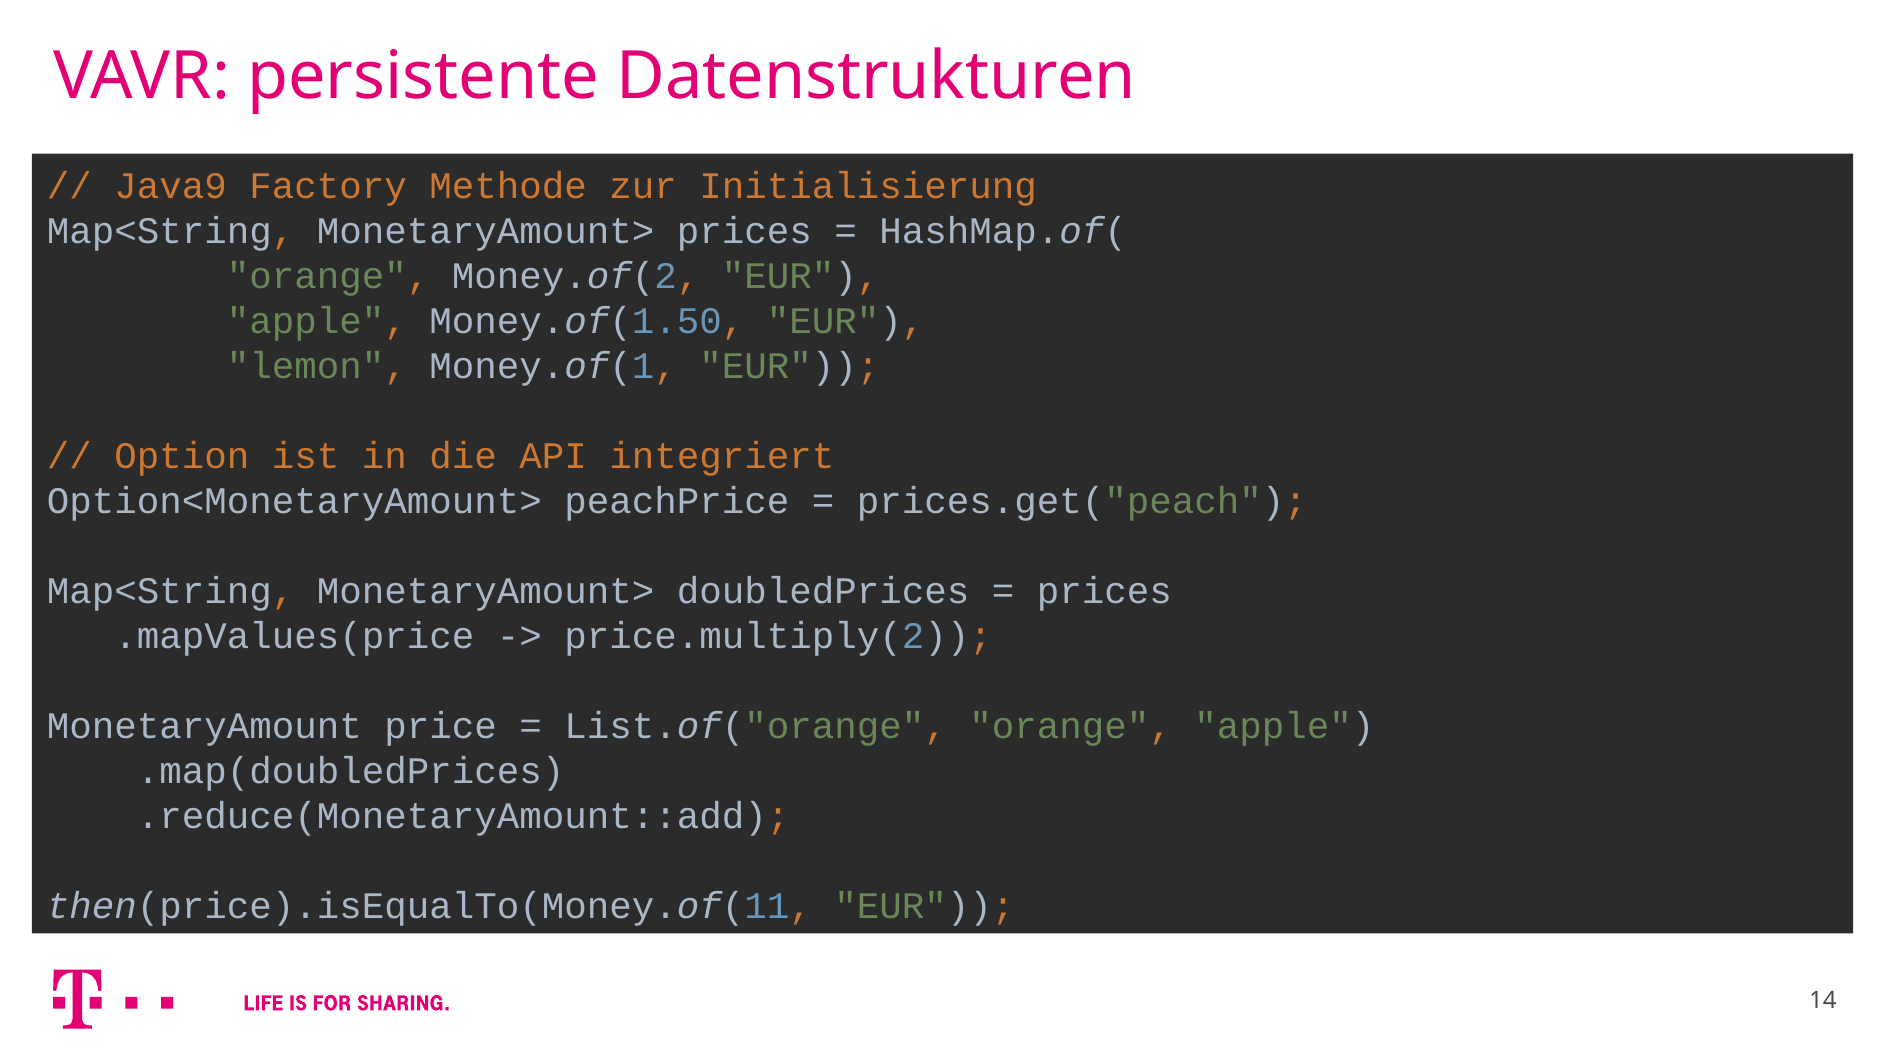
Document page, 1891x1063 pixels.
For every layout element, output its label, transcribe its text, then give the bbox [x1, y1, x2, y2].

title VAVR: persistente Datenstrukturen [52, 41, 1837, 125]
slide_number 14 [1776, 978, 1837, 1024]
text_box // Java9 Factory Methode zur Initialisierung Map<String, MonetaryAmount> prices = HashMap.of( "orange", Money.of(2, "EUR"), "apple", Money.of(1.50, "EUR"), "lemon", Money.of(1, "EUR")); // Option ist in die API integriert Option<MonetaryAmount> peachPrice = prices.get("peach"); Map<String, MonetaryAmount> doubledPrices = prices .mapValues(price -> price.multiply(2)); MonetaryAmount price = List.of("orange", "orange", "apple") .map(doubledPrices) .reduce(MonetaryAmount::add); then(price).isEqualTo(Money.of(11, "EUR")); [31, 153, 1854, 934]
